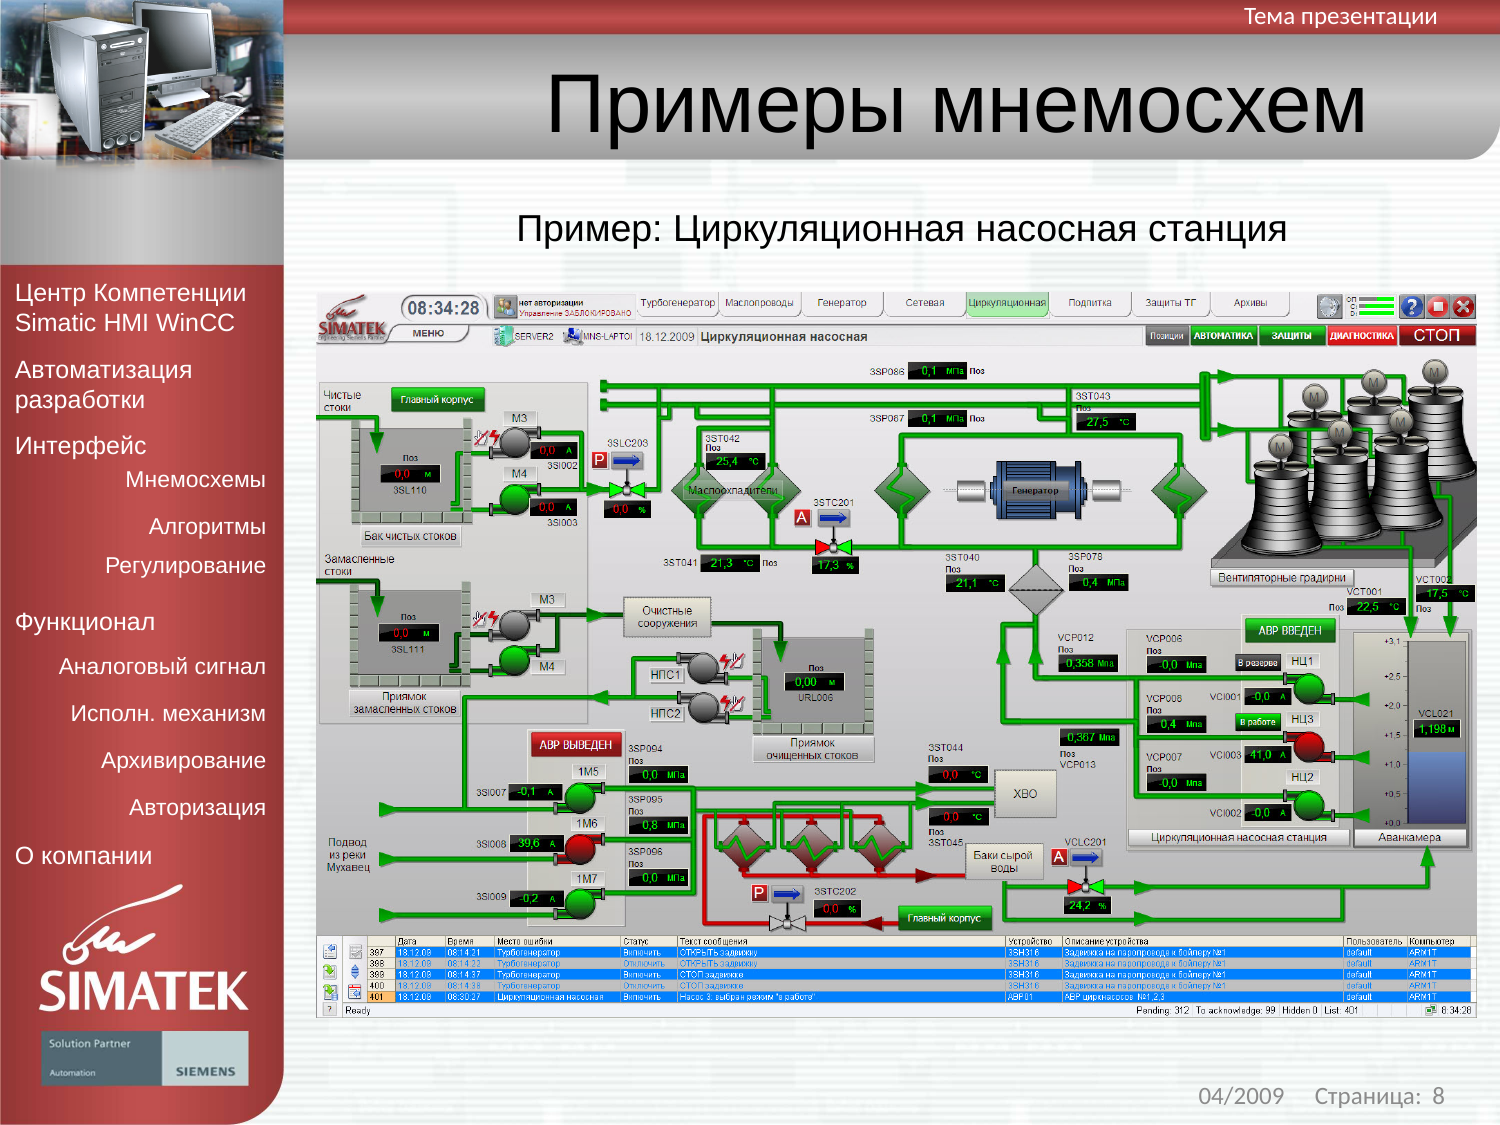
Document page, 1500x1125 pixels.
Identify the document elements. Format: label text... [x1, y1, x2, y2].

text_box Пример: Циркуляционная насосная станция [339, 197, 1465, 257]
slide_number 8 [1394, 1065, 1461, 1125]
slide_number 04/2009 [1183, 1065, 1277, 1125]
picture [0, 0, 1500, 1125]
title Примеры мнемосхем [414, 44, 1500, 153]
footer Страница: [1277, 1065, 1394, 1125]
